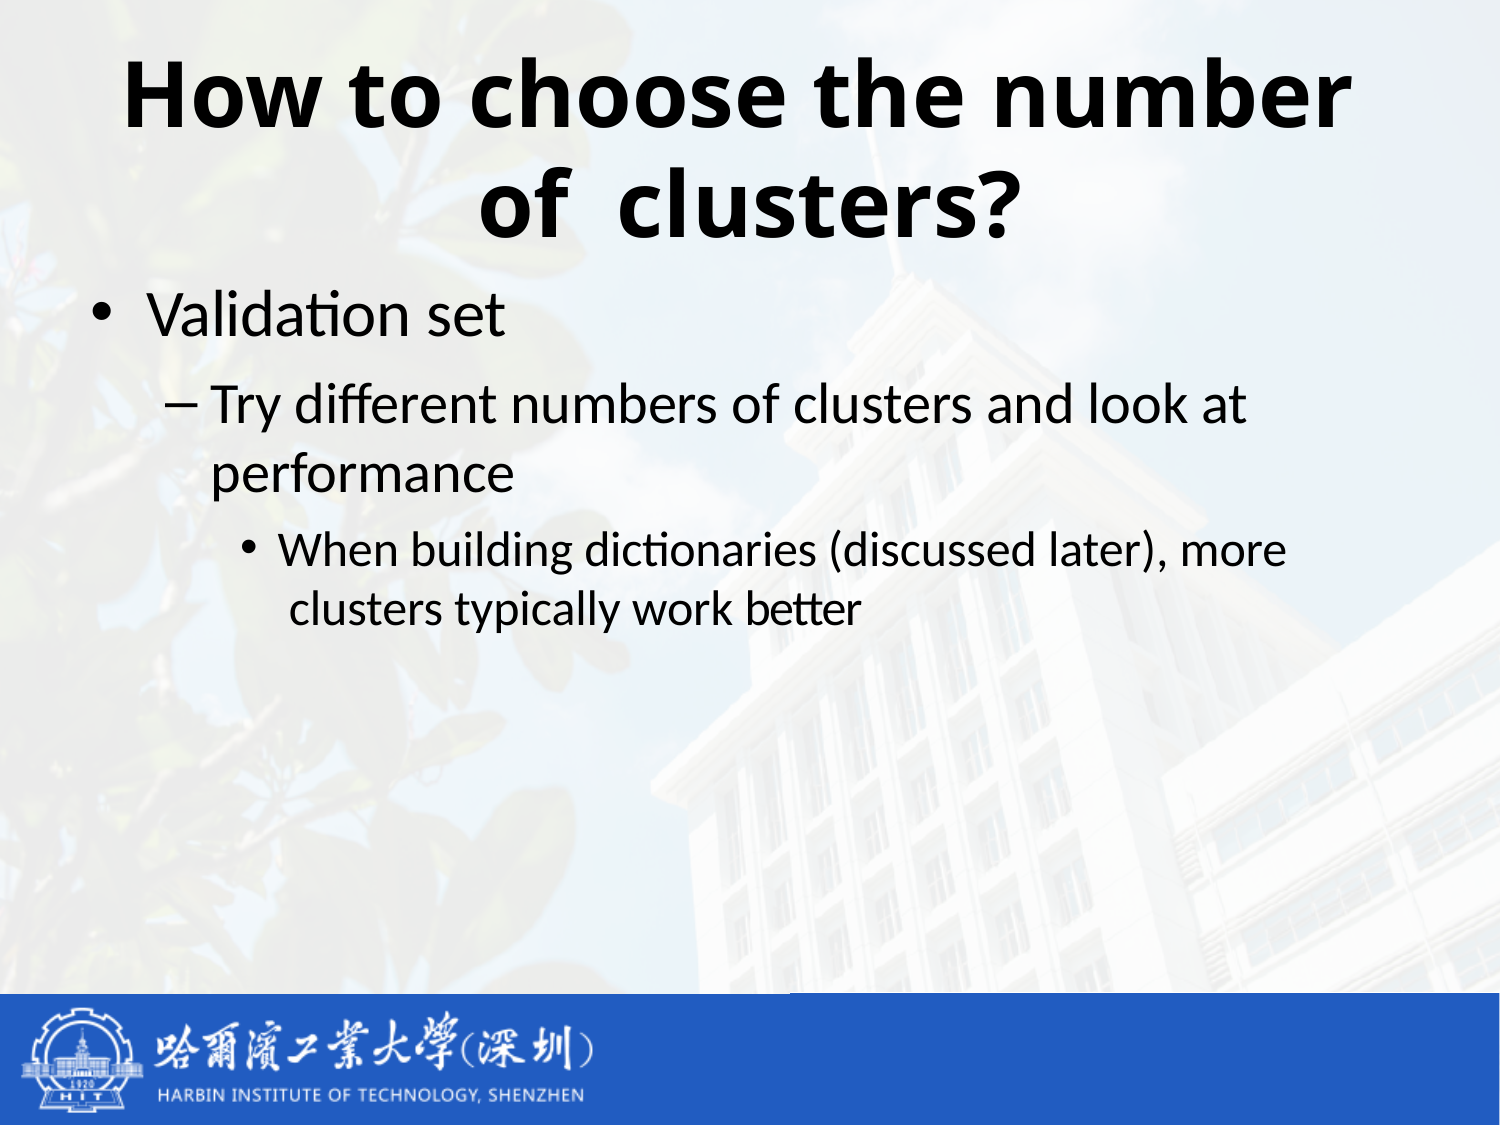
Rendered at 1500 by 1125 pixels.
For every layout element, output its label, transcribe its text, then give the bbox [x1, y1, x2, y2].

title How to choose the number of clusters? [118, 34, 1382, 257]
picture [0, 992, 1500, 1125]
text_box Validation set Try diﬀerent numbers of clusters and look at performance When building dictionaries (discussed later), more clusters typically work better [87, 252, 1299, 636]
